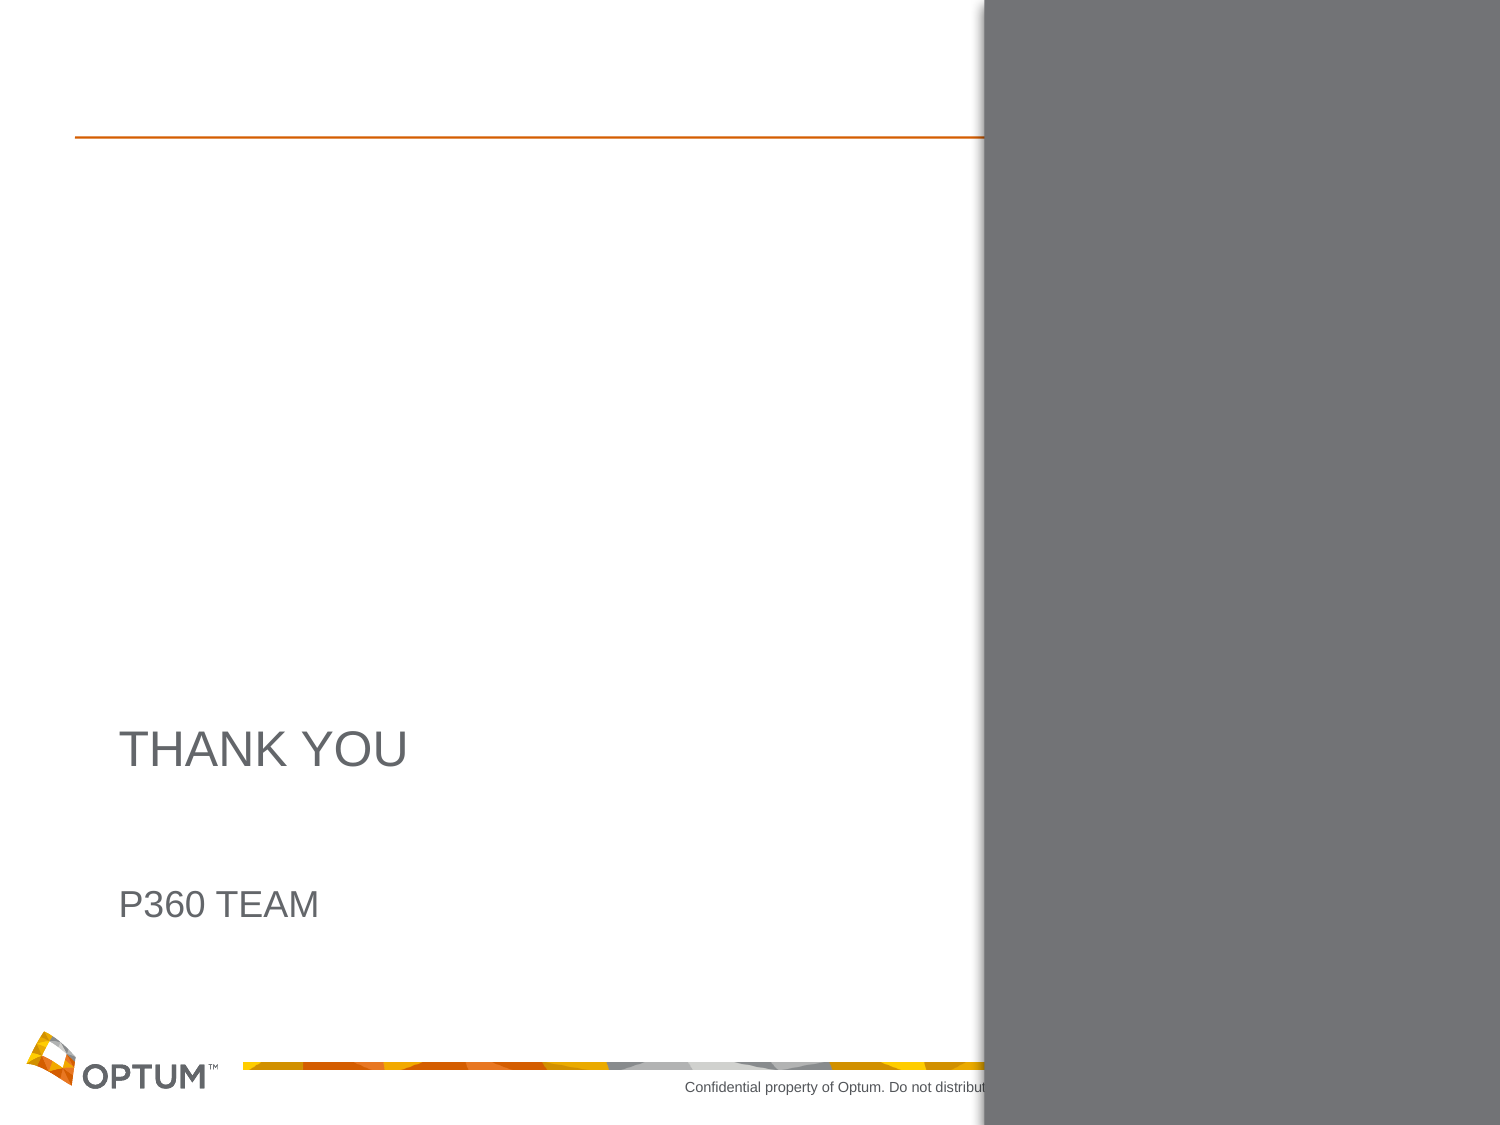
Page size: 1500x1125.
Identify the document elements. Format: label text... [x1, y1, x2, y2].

picture [243, 1062, 984, 1070]
title Thank you P360 Team [118, 722, 1394, 947]
